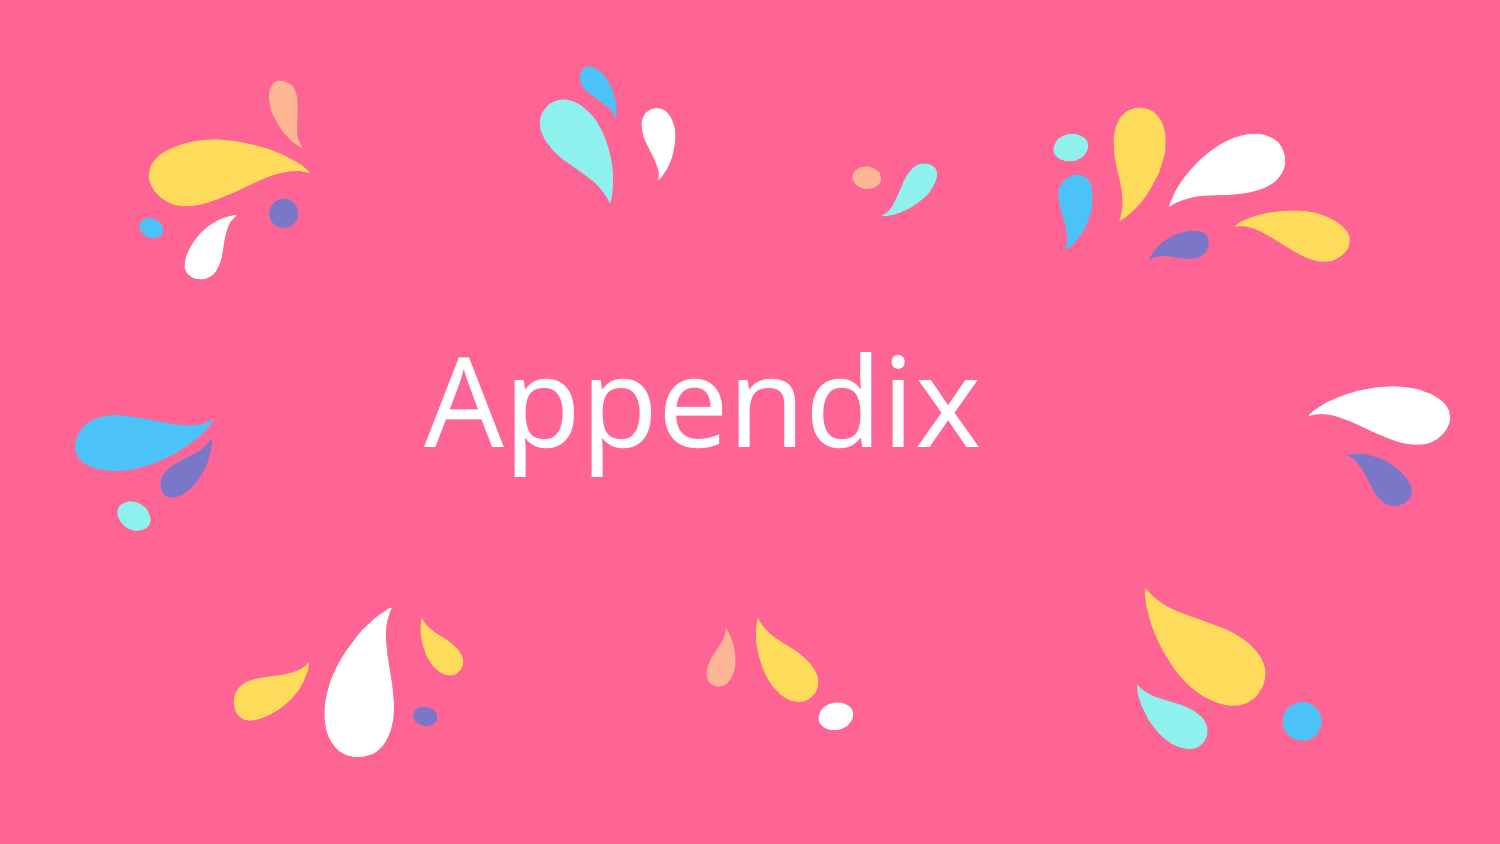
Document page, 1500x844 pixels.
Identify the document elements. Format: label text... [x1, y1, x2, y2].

title Appendix [171, 302, 1235, 493]
